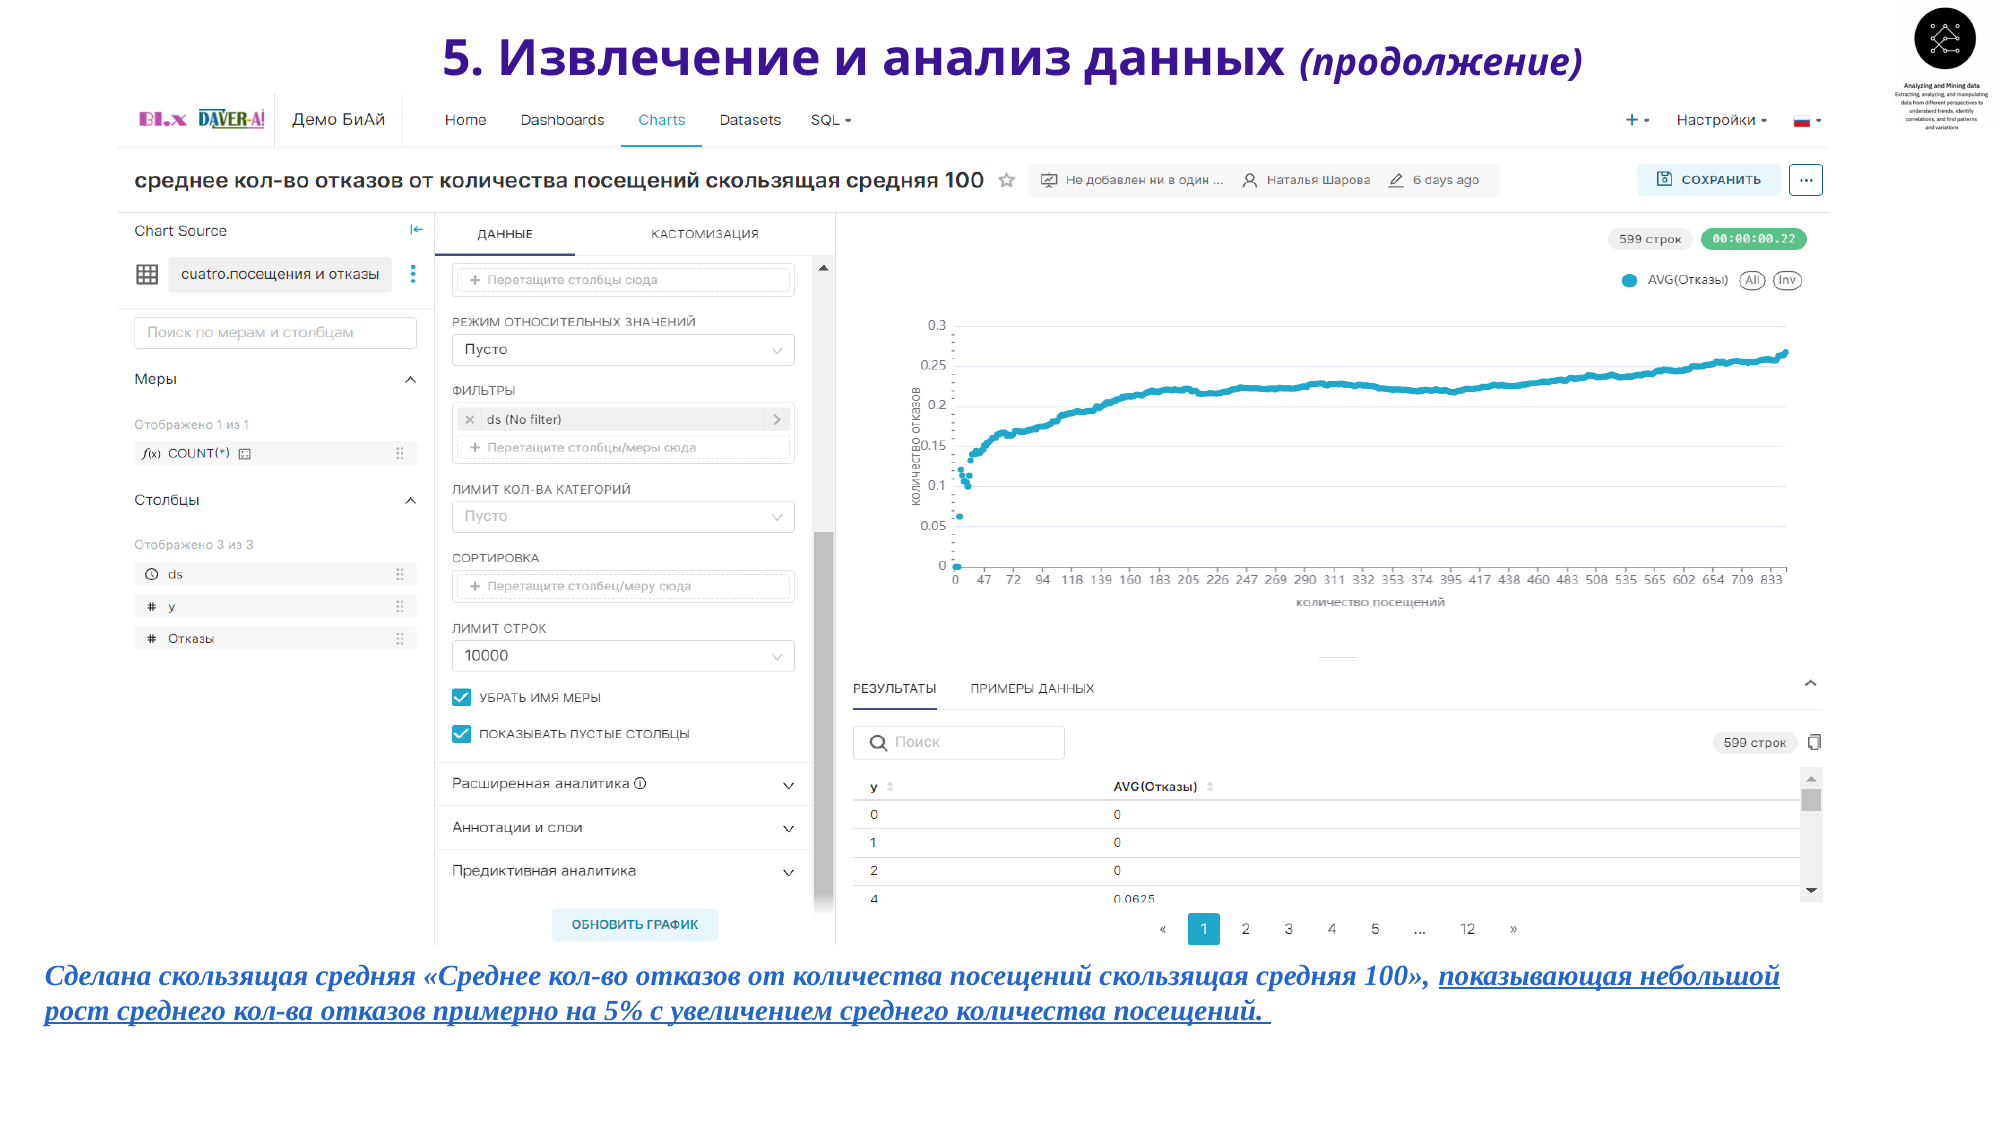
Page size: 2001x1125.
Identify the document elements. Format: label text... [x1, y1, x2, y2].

text_box 5. Извлечение и анализ данных (продолжение) [427, 18, 1617, 93]
picture [1893, 0, 2000, 133]
text_box Сделана скользящая средняя «Среднее кол-во отказов от количества посещений скользящая средняя 100», показывающая небольшой рост среднего кол-ва отказов примерно на 5% с увеличением среднего количества посещений. [29, 949, 1860, 1034]
picture [116, 93, 1831, 946]
